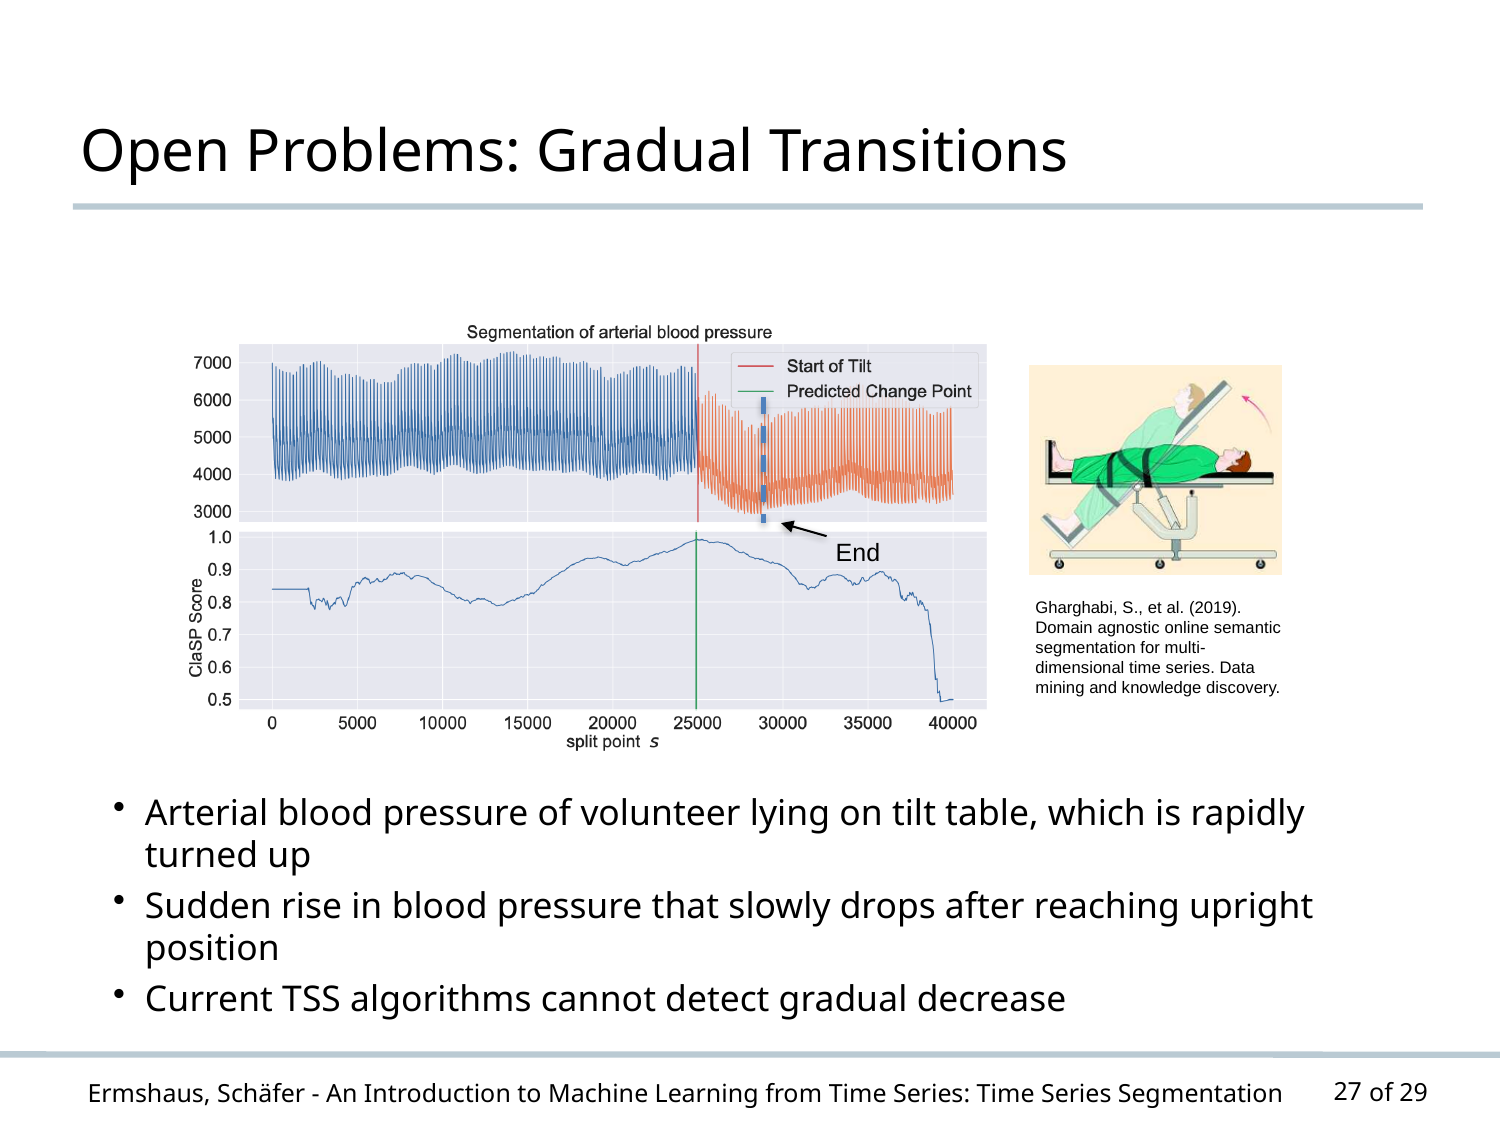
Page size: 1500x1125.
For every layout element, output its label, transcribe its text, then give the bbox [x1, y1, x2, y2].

picture [1029, 365, 1283, 576]
slide_number 27 [1268, 1067, 1371, 1115]
text_box Gharghabi, S., et al. (2019). Domain agnostic online semantic segmentation for multi-dimensional time series. Data mining and knowledge discovery. [1035, 597, 1288, 698]
picture [183, 322, 991, 753]
list Ermshaus, Schäfer - An Introduction to Machine Learning from Time Series: Time Series Segmentation [80, 1077, 1268, 1107]
list Arterial blood pressure of volunteer lying on tilt table, which is rapidly turned up Sudden rise in blood pressure that slowly drops after reaching upright position Current TSS algorithms cannot detect gradual decrease [72, 780, 1424, 945]
title Open Problems: Gradual Transitions [71, 0, 1423, 193]
